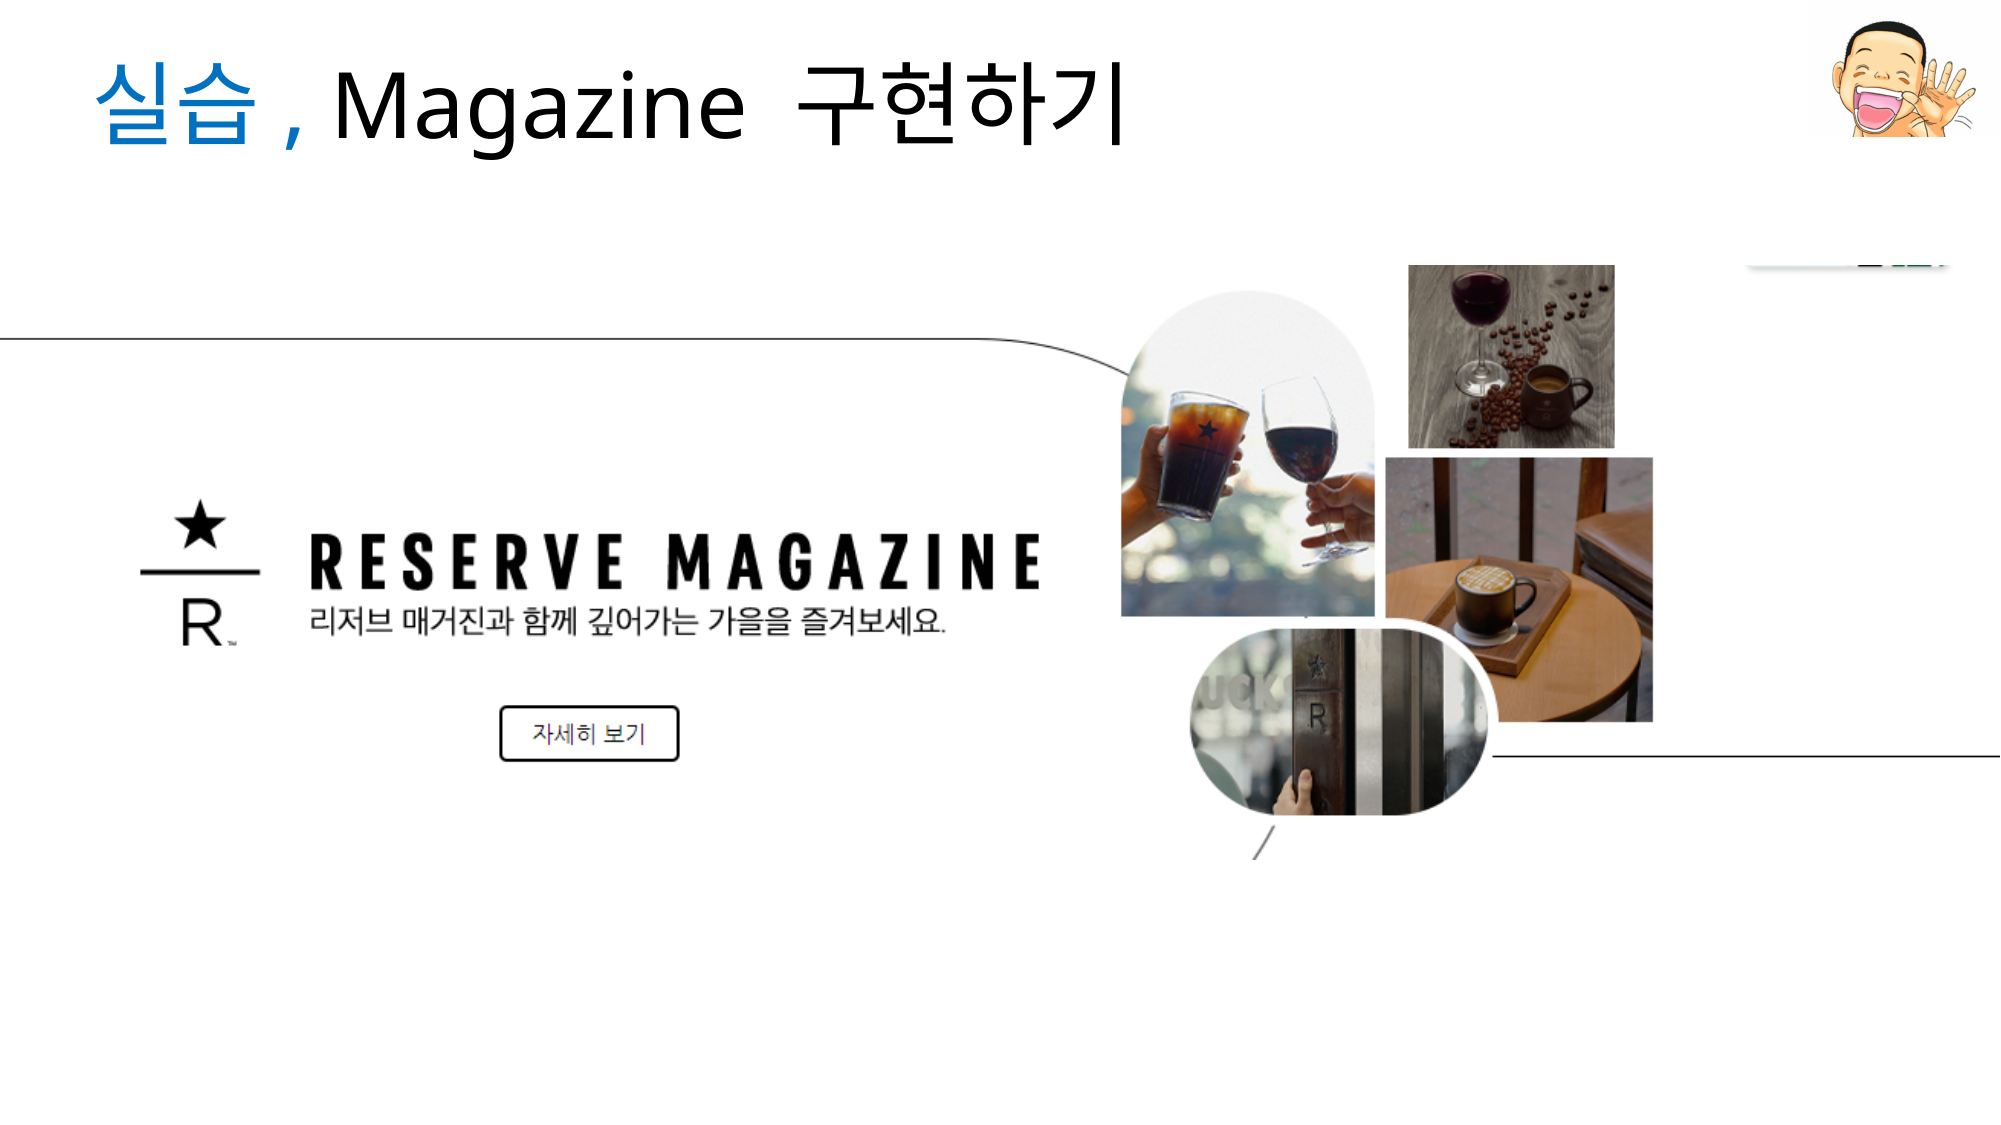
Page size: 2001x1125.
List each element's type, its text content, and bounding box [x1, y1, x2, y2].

picture [0, 265, 2000, 860]
title 실습, Magazine 구현하기 [76, 0, 1924, 218]
picture [1924, 0, 2000, 137]
